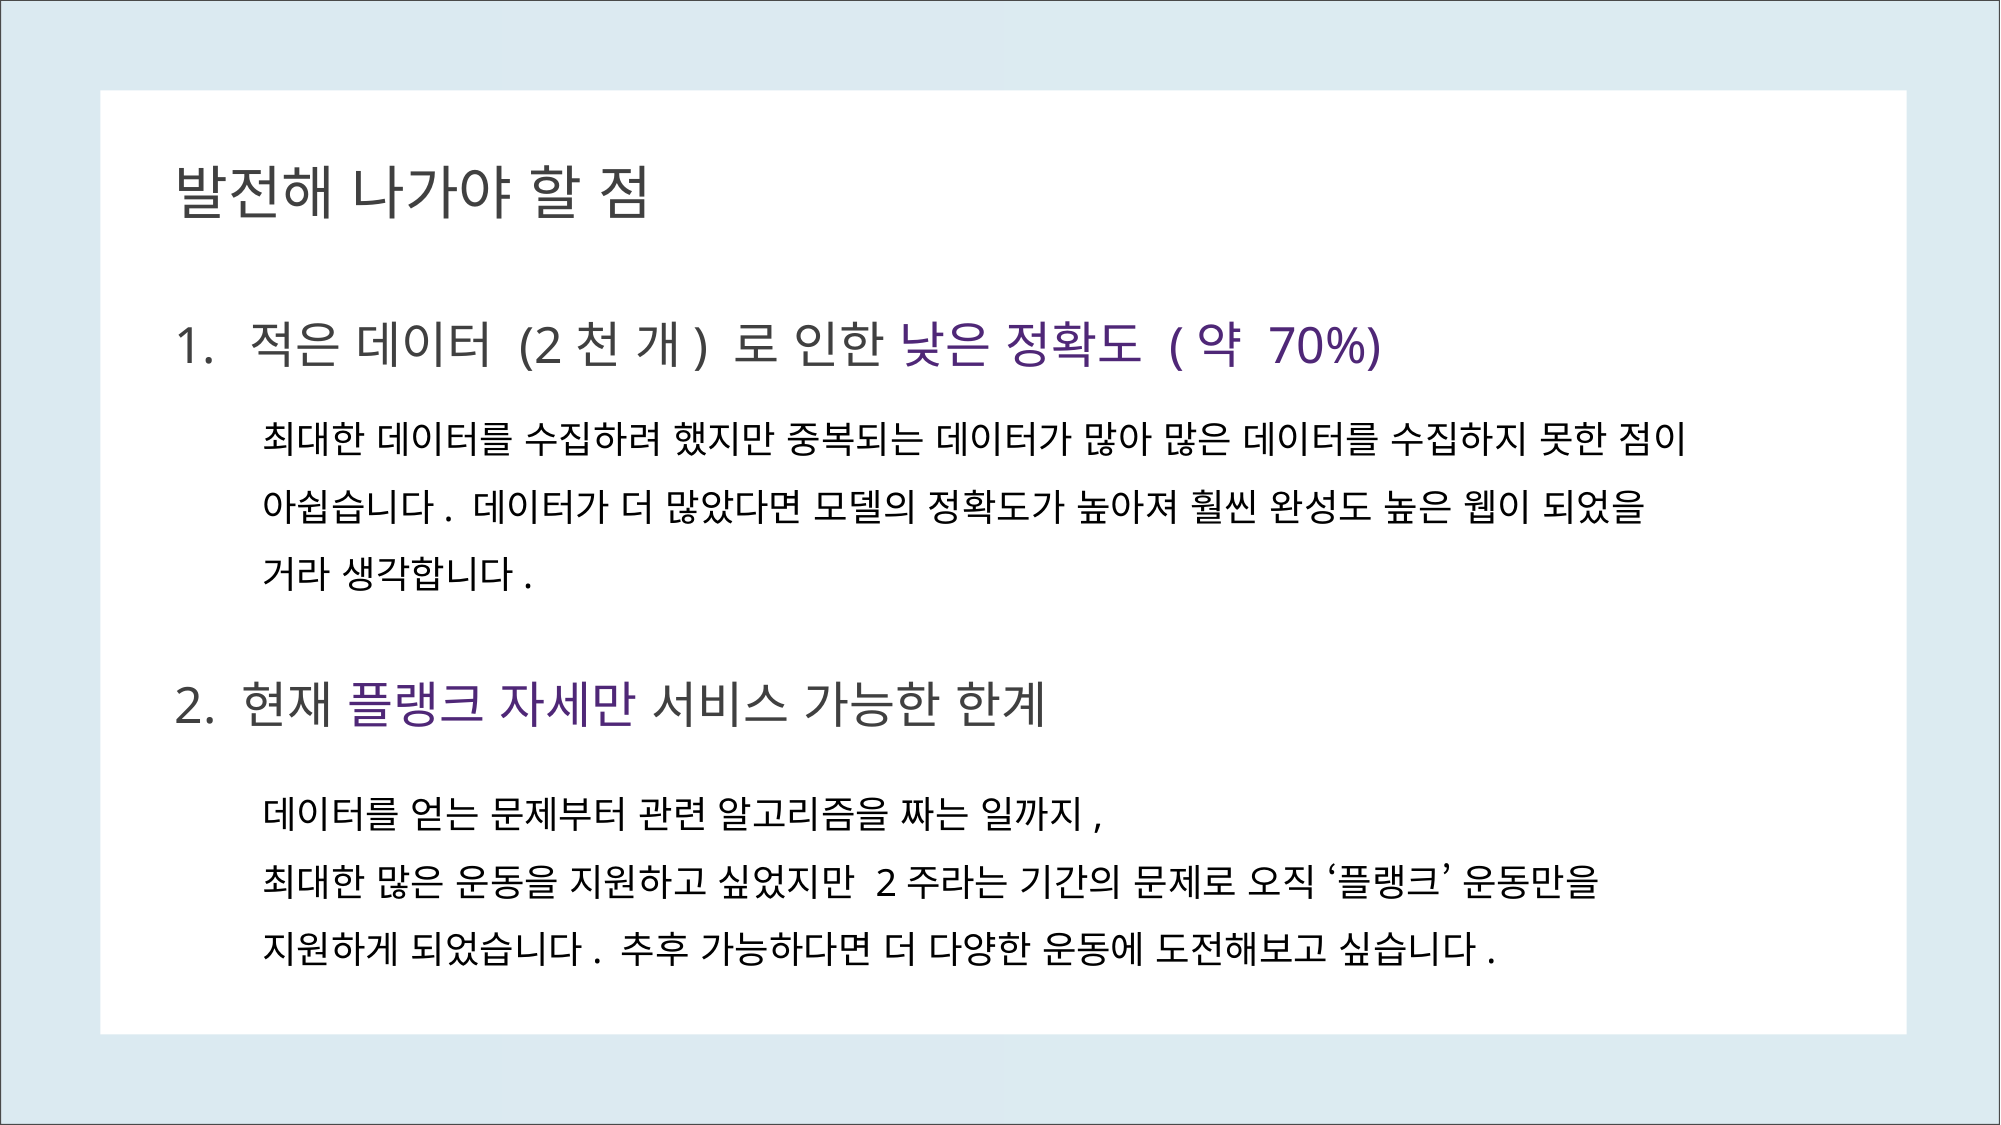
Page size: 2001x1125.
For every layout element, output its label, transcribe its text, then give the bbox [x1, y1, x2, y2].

text_box [0, 0, 2000, 1125]
text_box 발전해 나가야 할 점 [160, 113, 1615, 234]
text_box 최대한 데이터를 수집하려 했지만 중복되는 데이터가 많아 많은 데이터를 수집하지 못한 점이 아쉽습니다. 데이터가 더 많았다면 모델의 정확도가 높아져 훨씬 완성도 높은 웹이 되었을 거라 생각합니다. [247, 386, 1736, 604]
text_box [99, 89, 1908, 1035]
text_box 적은 데이터 (2천 개) 로 인한 낮은 정확도 (약 70%) 2. 현재 플랭크 자세만 서비스 가능한 한계 [159, 276, 1791, 742]
text_box 데이터를 얻는 문제부터 관련 알고리즘을 짜는 일까지, 최대한 많은 운동을 지원하고 싶었지만 2주라는 기간의 문제로 오직 ‘플랭크’ 운동만을 지원하게 되었습니다. 추후 가능하다면 더 다양한 운동에 도전해보고 싶습니다. [247, 761, 1736, 979]
